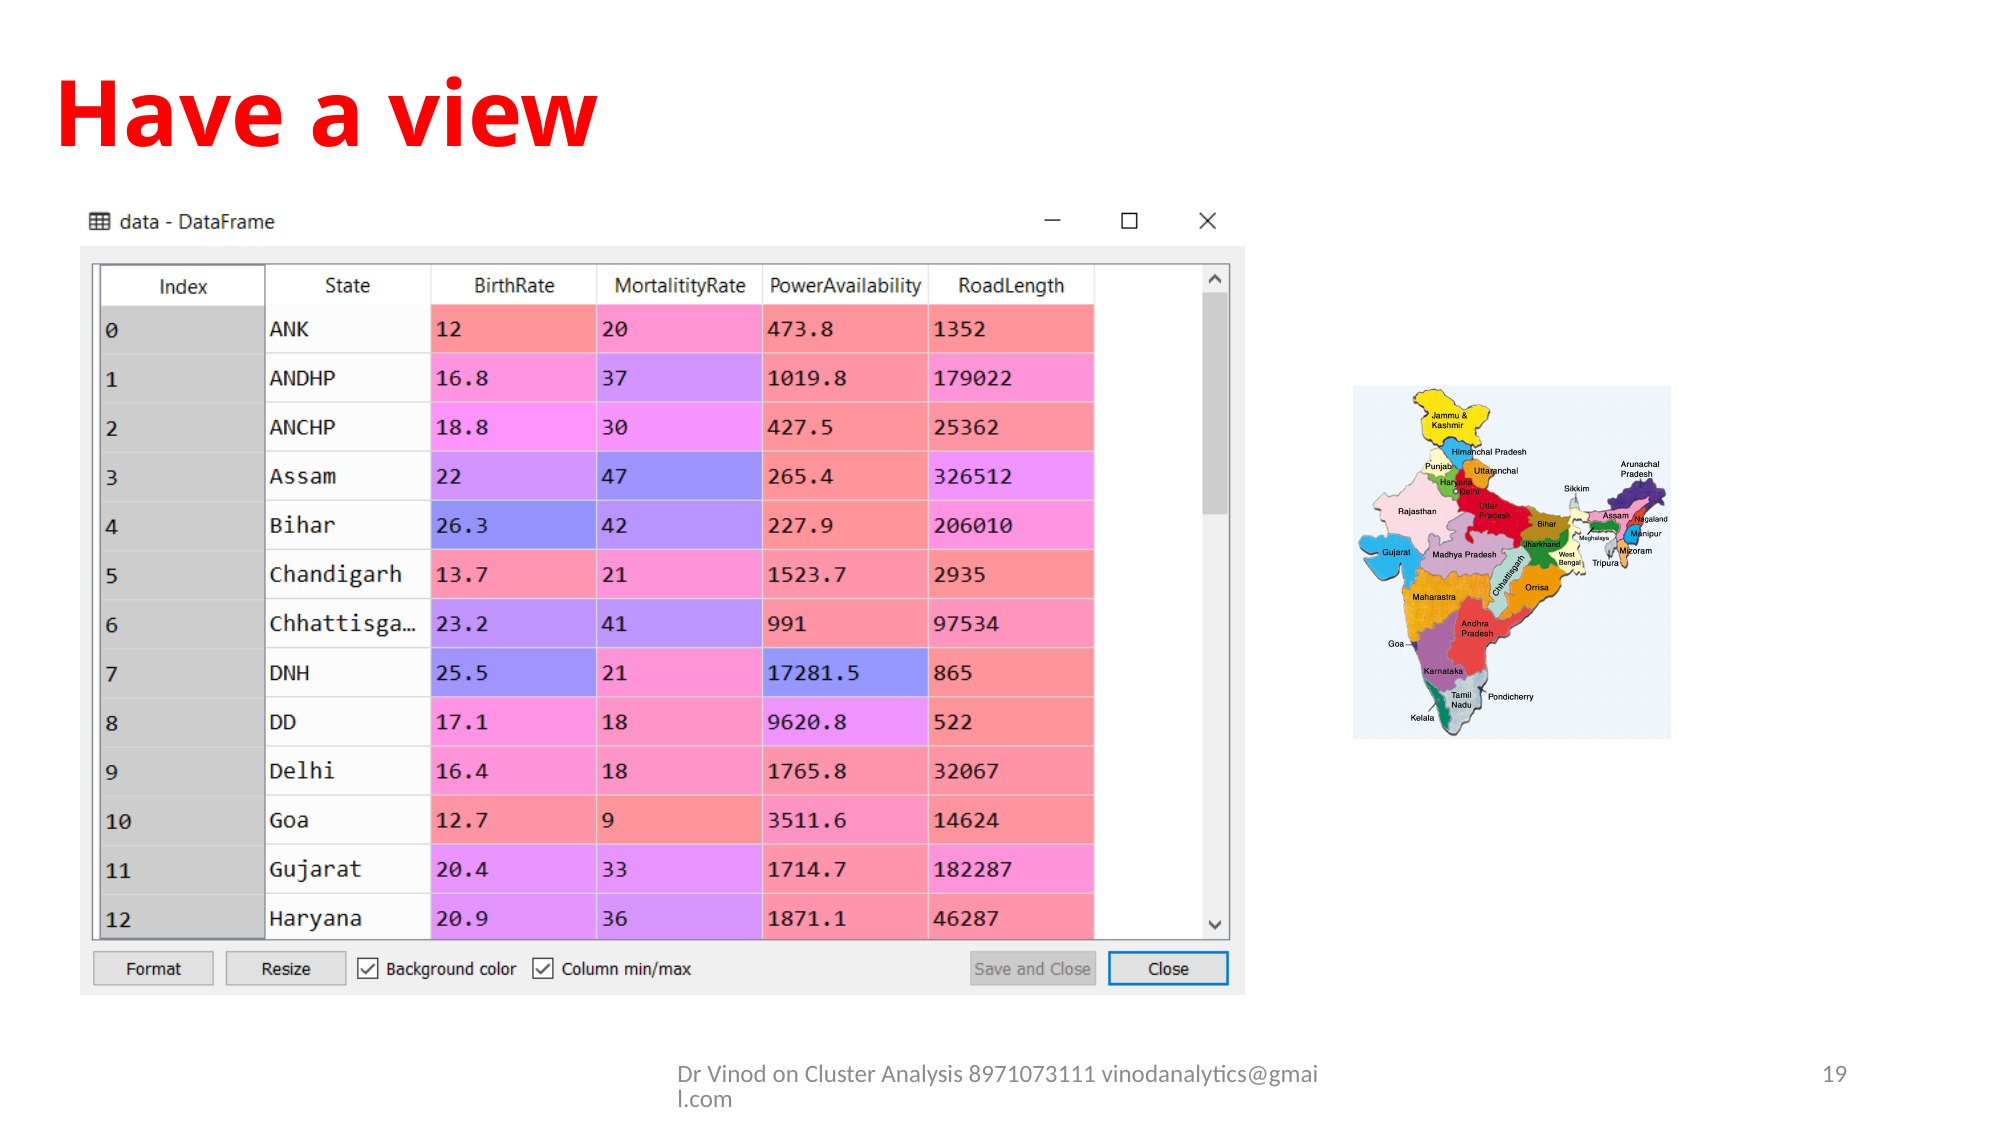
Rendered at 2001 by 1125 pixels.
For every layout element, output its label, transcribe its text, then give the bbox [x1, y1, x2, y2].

footer Dr Vinod on Cluster Analysis 8971073111 vinodanalytics@gmail.com [662, 1042, 1338, 1103]
picture [80, 201, 1245, 995]
slide_number 19 [1412, 1042, 1863, 1103]
title Have a view [38, 47, 1764, 187]
picture [1353, 386, 1671, 739]
